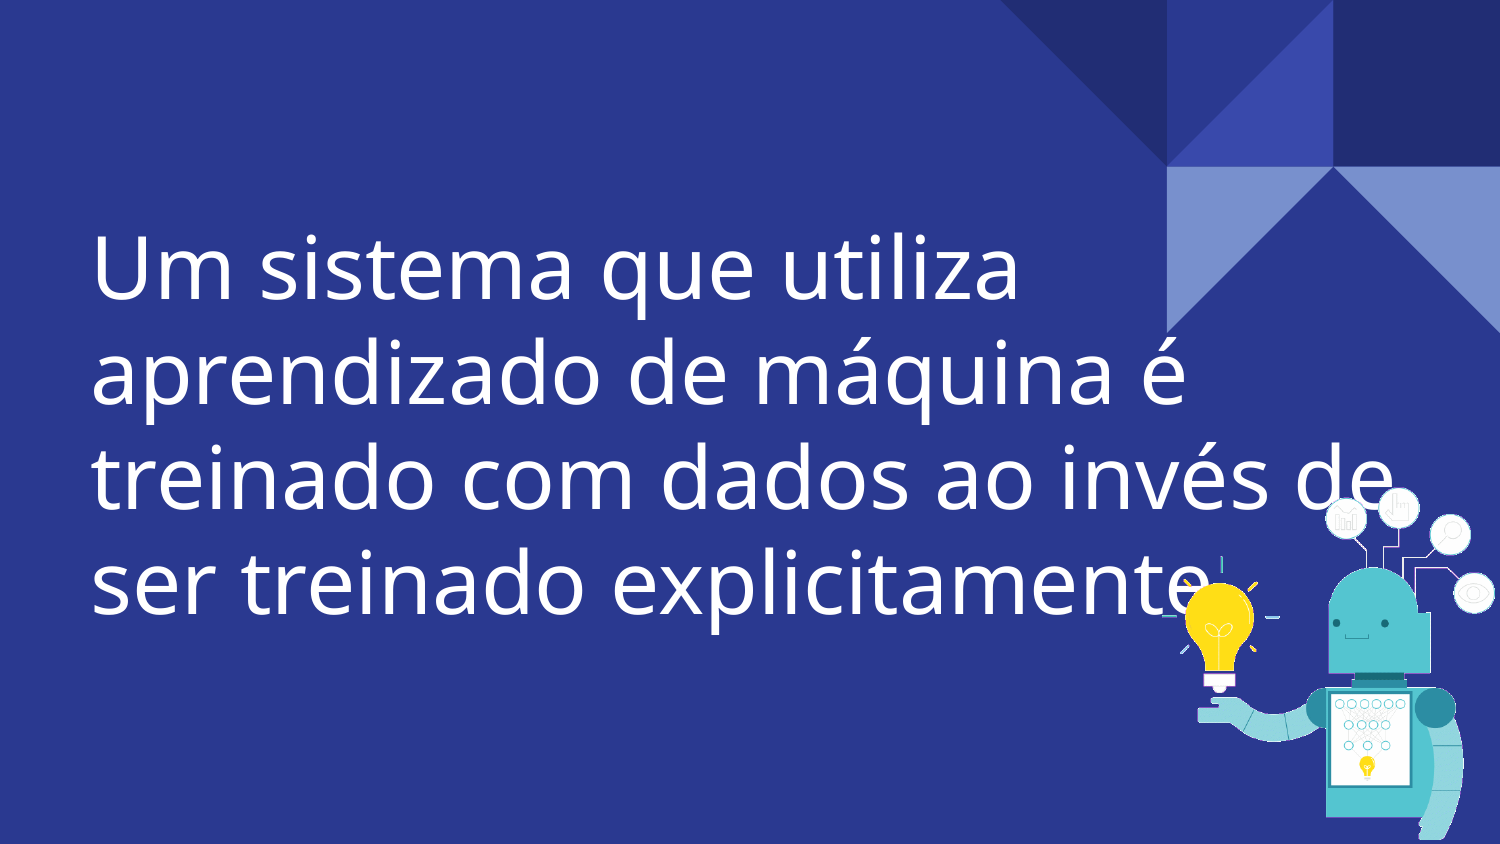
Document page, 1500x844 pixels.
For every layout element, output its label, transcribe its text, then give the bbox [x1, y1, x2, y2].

picture [1158, 482, 1500, 844]
text_box Um sistema que utiliza aprendizado de máquina é treinado com dados ao invés de ser treinado explicitamente [75, 198, 1425, 646]
